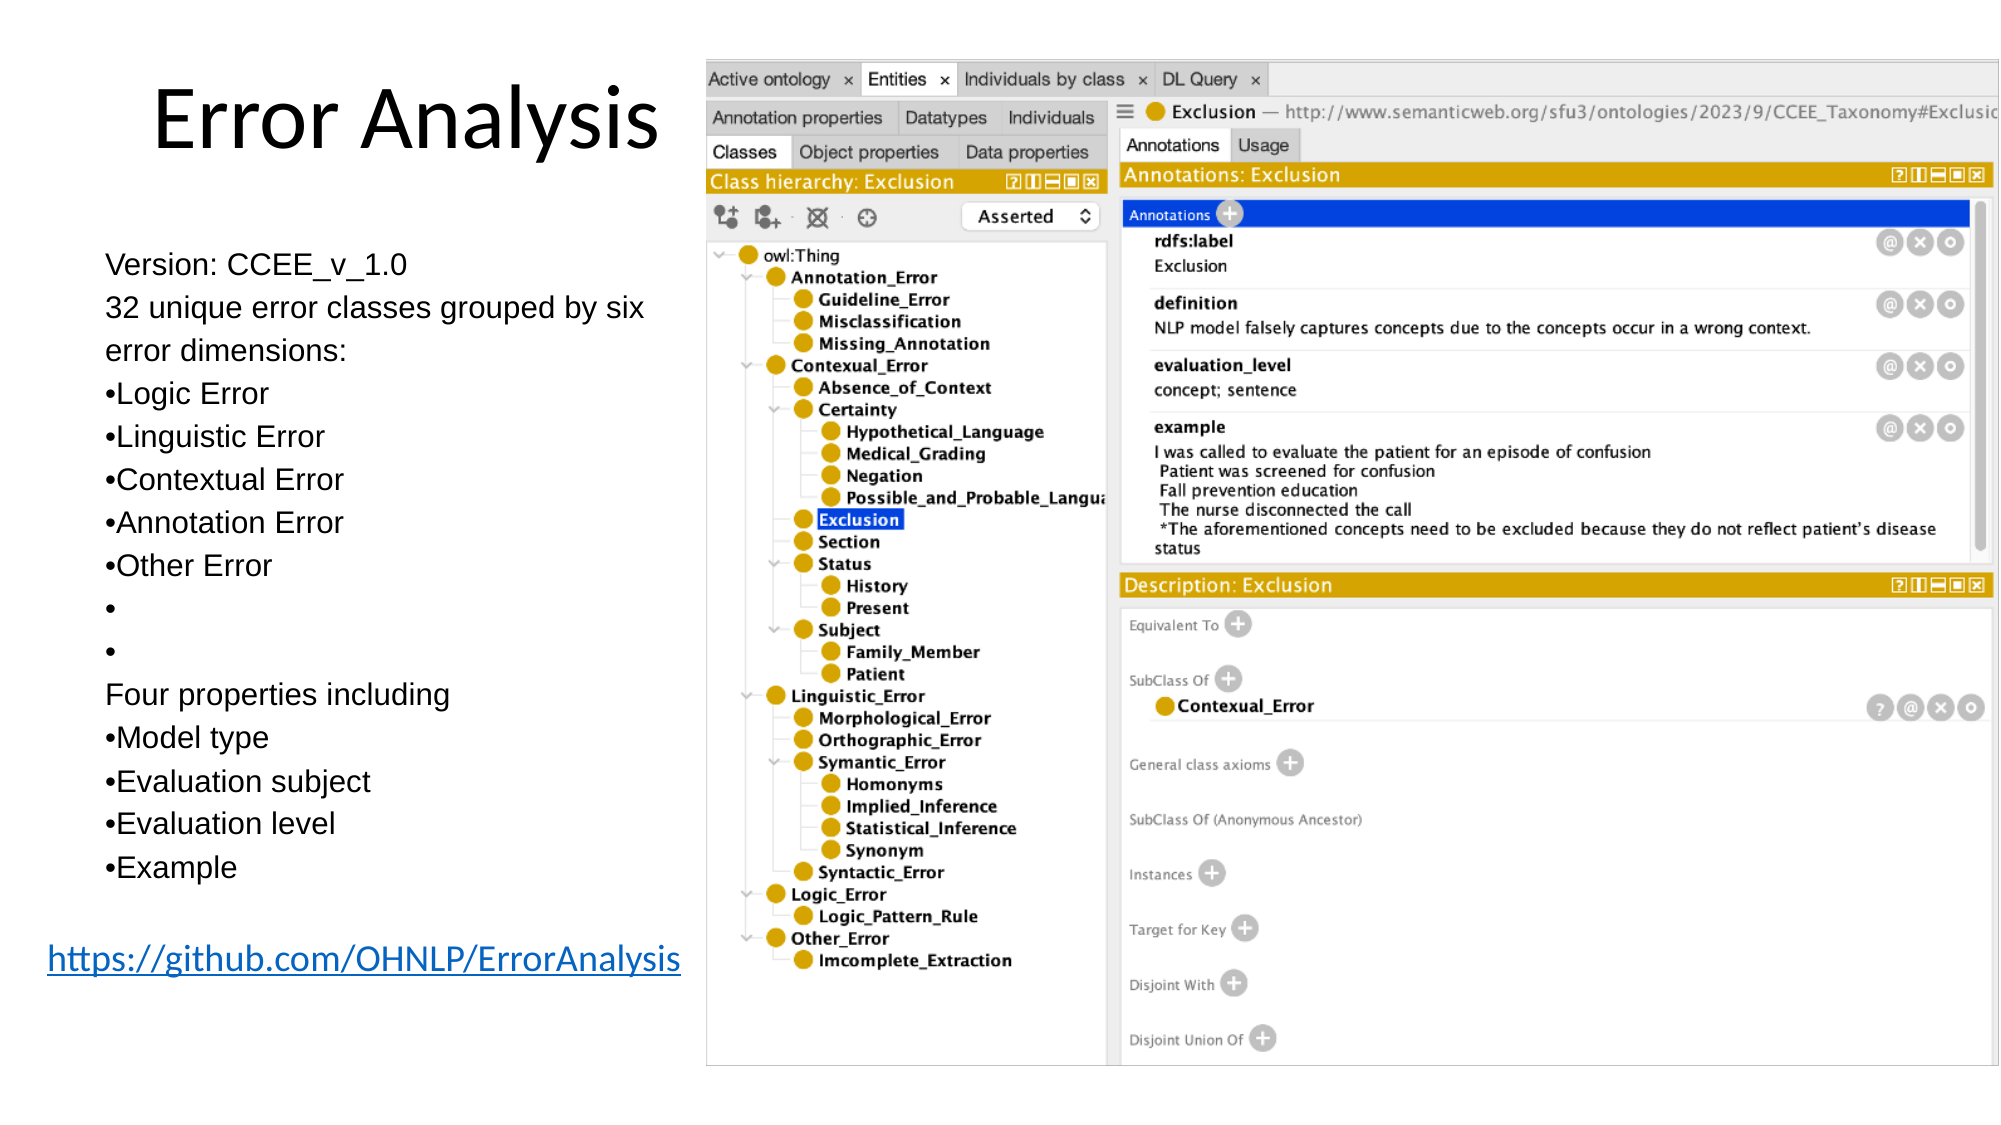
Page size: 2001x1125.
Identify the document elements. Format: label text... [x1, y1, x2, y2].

text_box Version: CCEE_v_1.0 32 unique error classes grouped by six error dimensions: •Logic Error •Linguistic Error •Contextual Error •Annotation Error •Other Error • • Four properties including •Model type •Evaluation subject •Evaluation level •Example [90, 223, 695, 900]
title Error Analysis [137, 59, 703, 278]
list https://github.com/OHNLP/ErrorAnalysis [32, 938, 700, 1022]
picture [705, 58, 2000, 1067]
